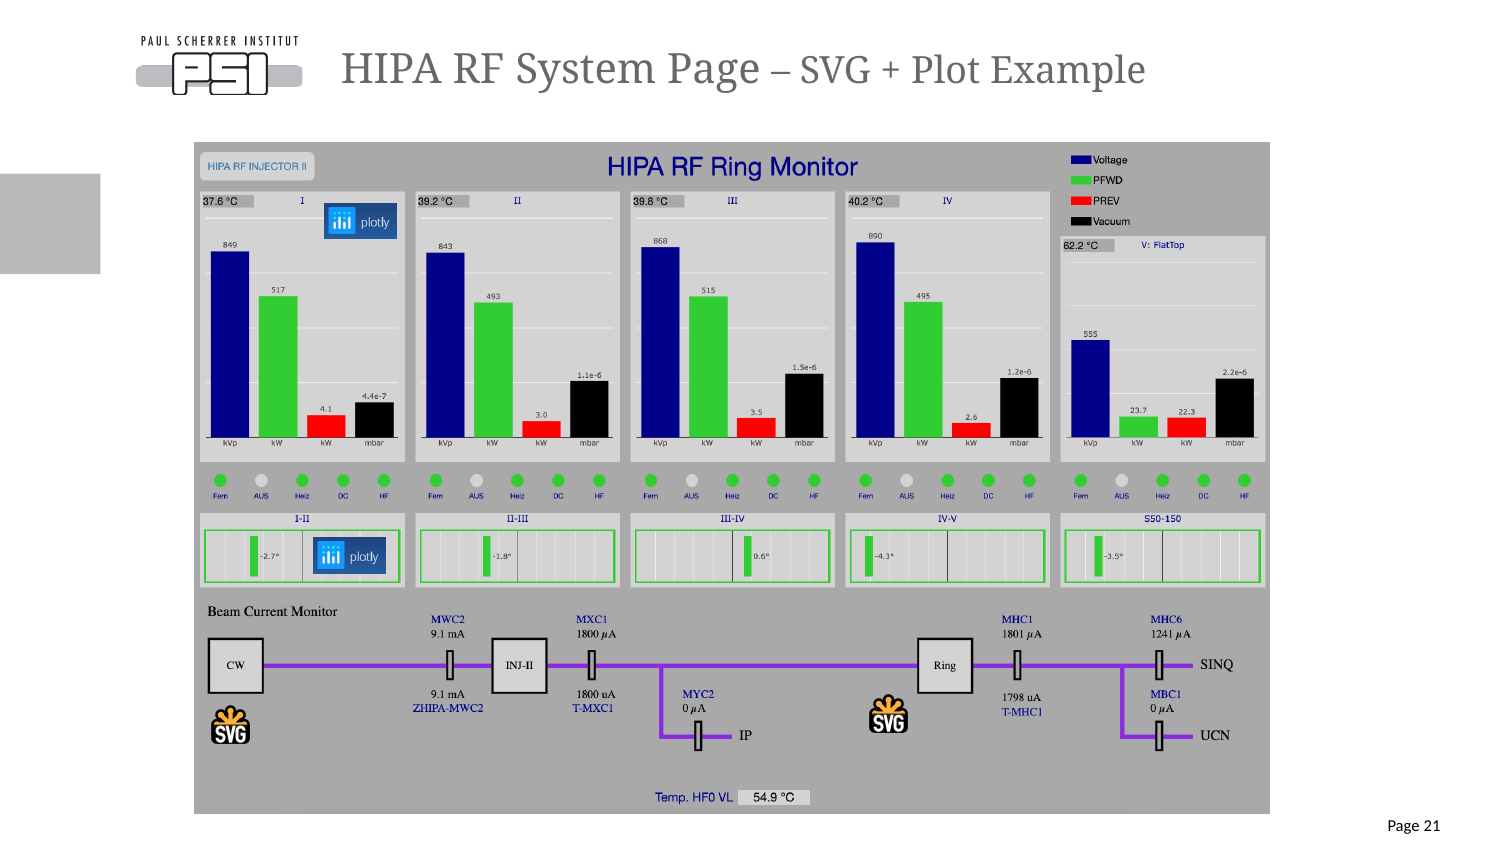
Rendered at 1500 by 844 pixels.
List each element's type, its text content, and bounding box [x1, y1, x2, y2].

title HIPA RF System Page – SVG + Plot Example [340, 35, 1376, 98]
picture [194, 142, 1270, 814]
slide_number Page 21 [1346, 814, 1441, 840]
